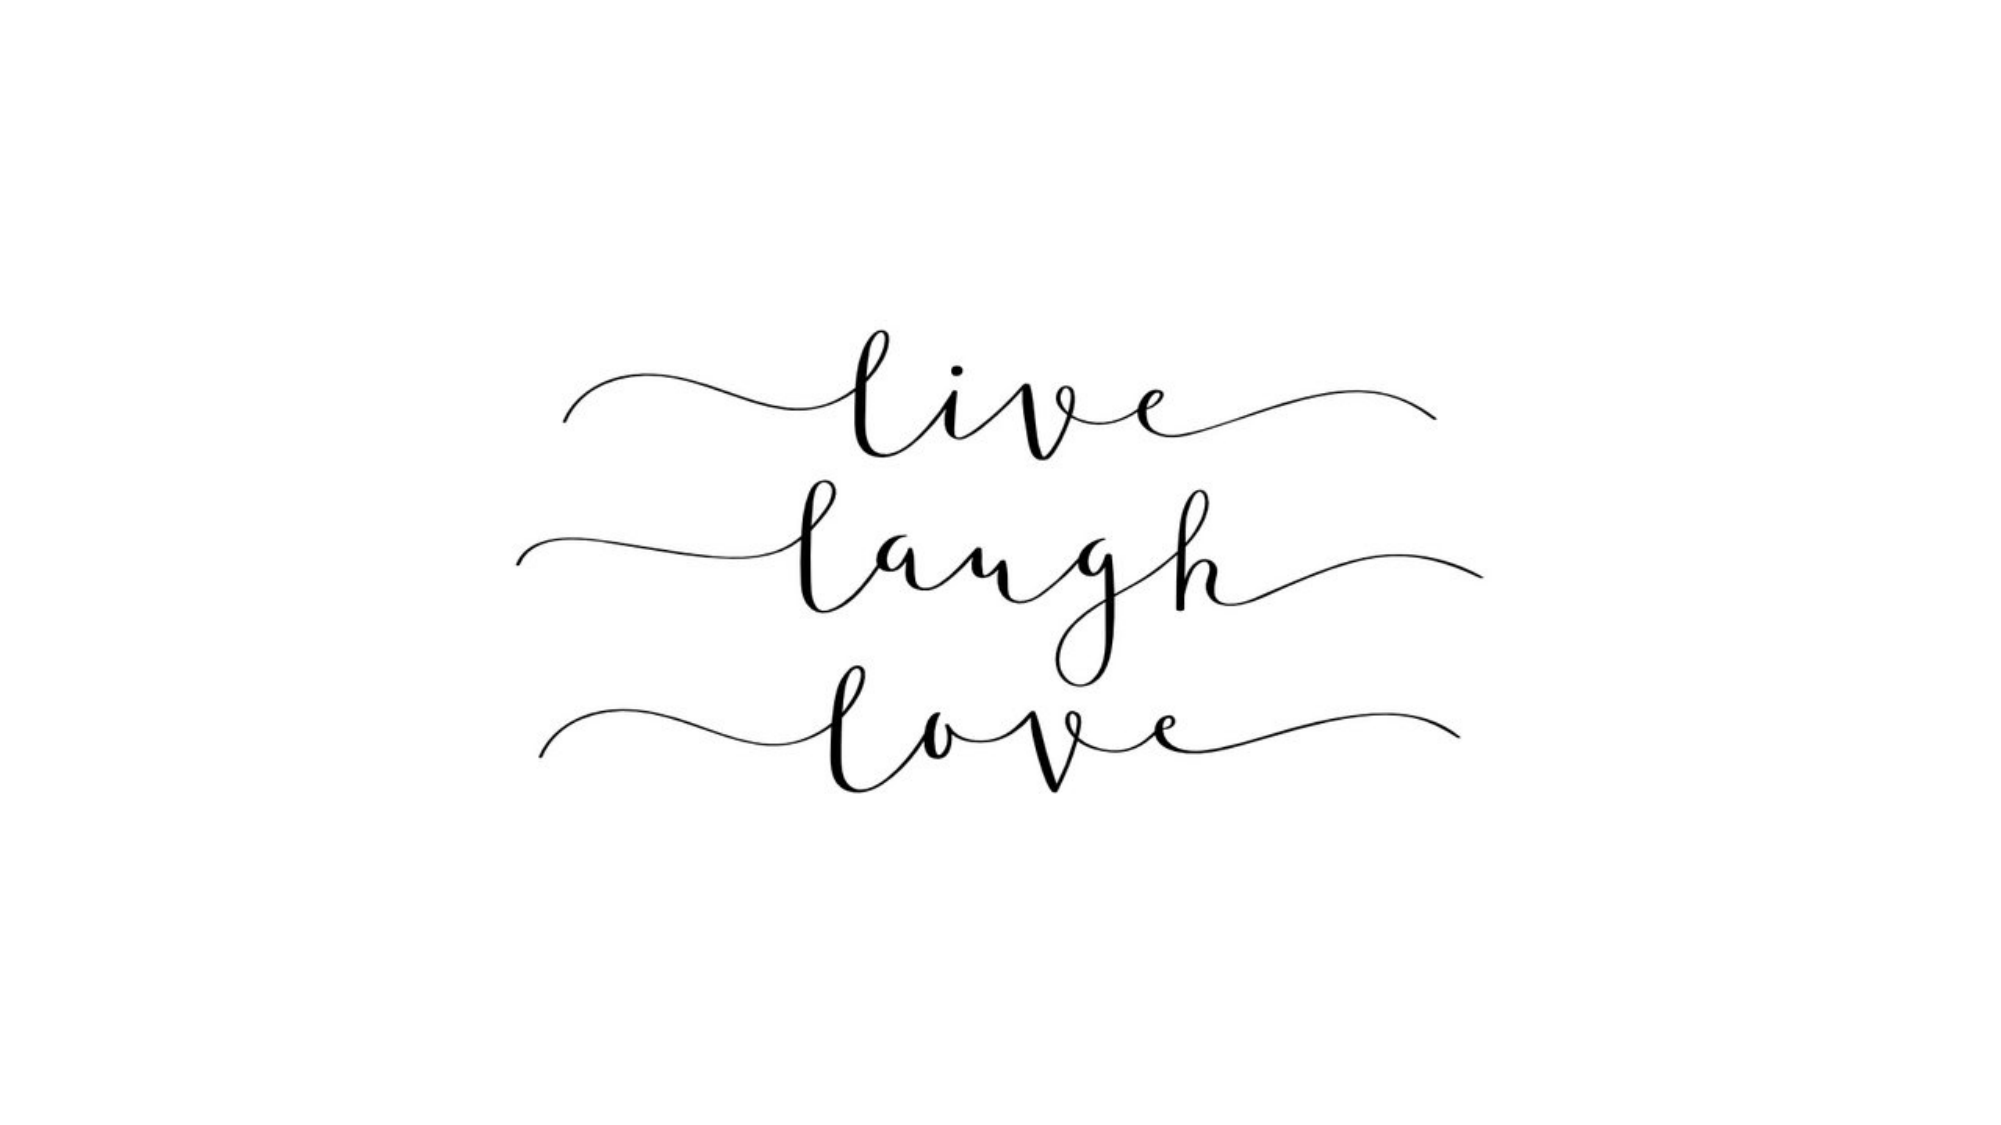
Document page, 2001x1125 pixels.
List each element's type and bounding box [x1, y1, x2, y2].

picture [437, 281, 1563, 844]
